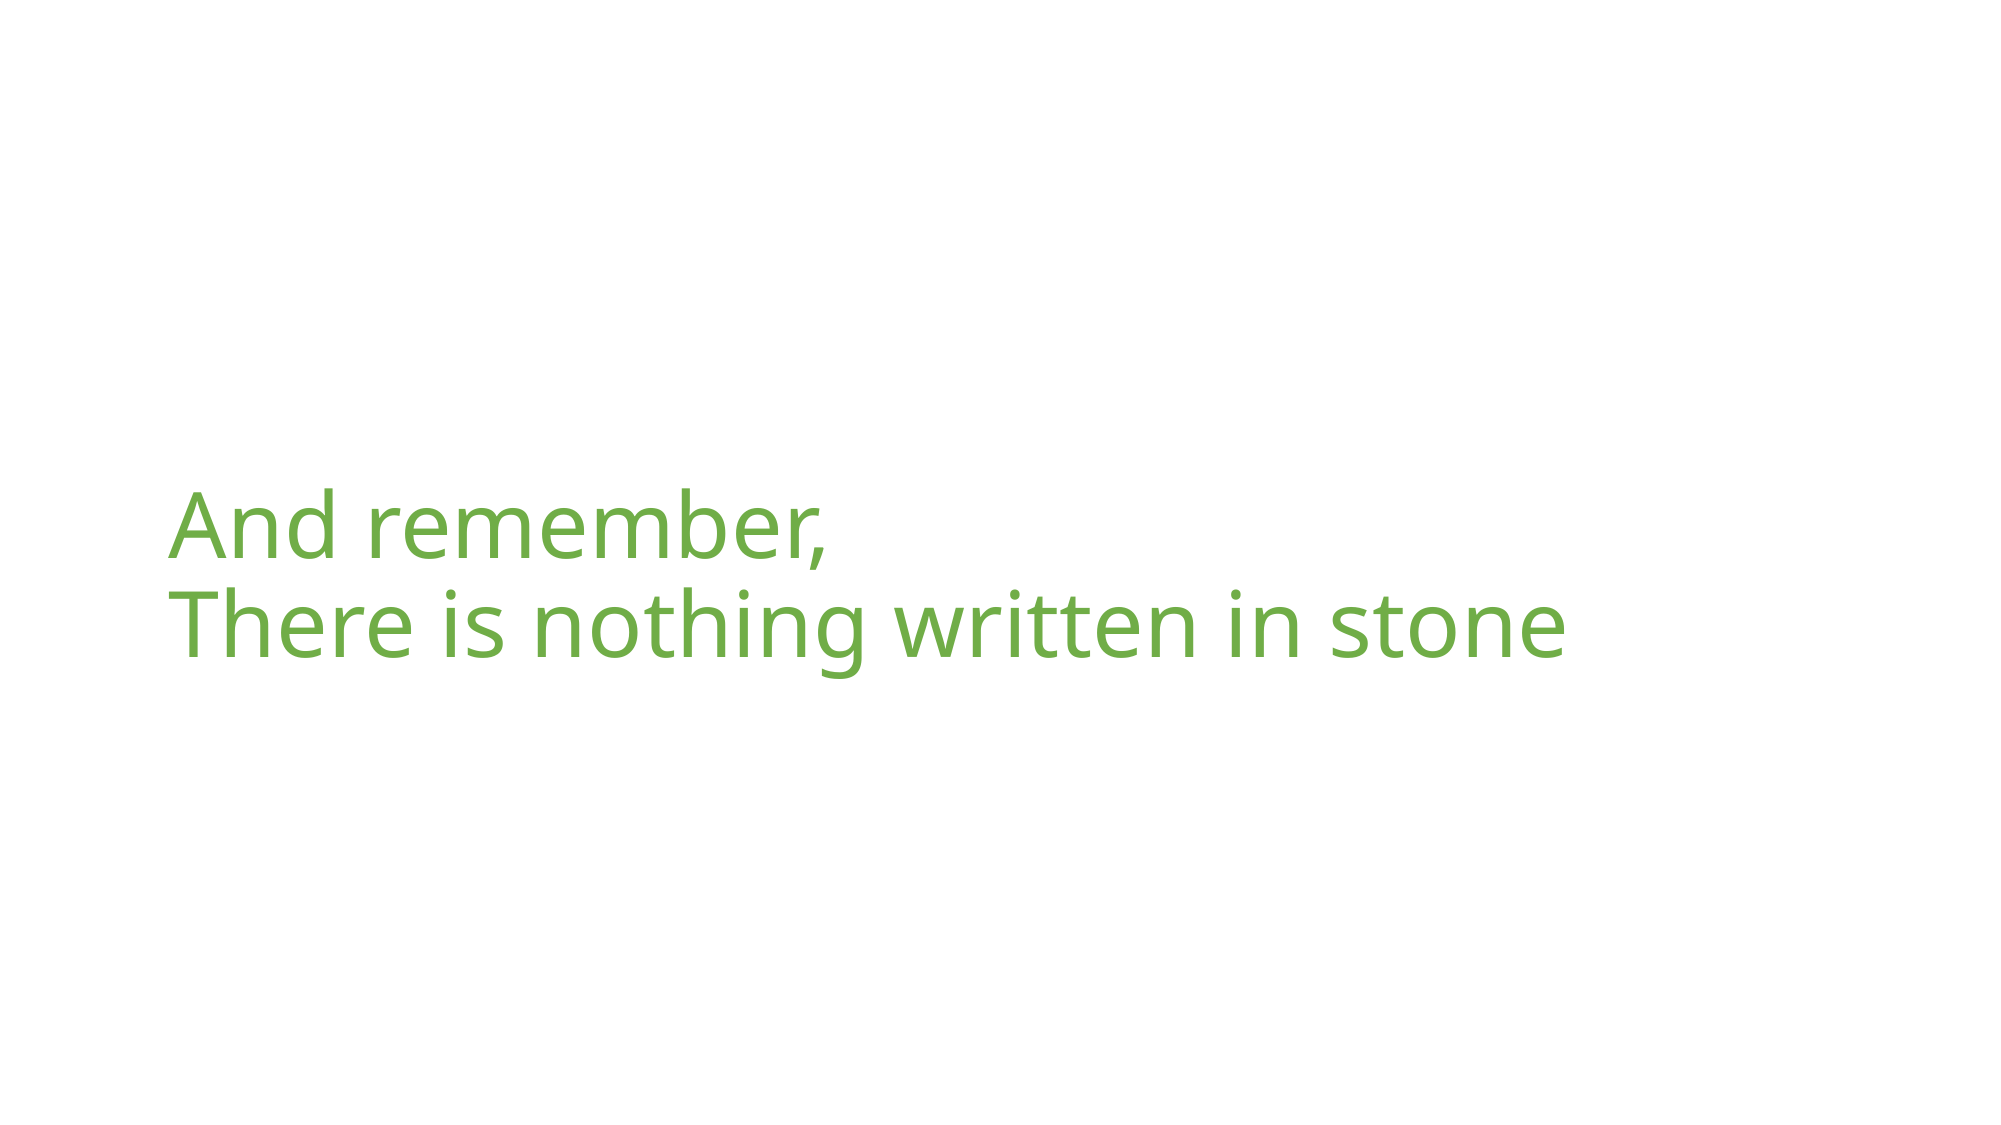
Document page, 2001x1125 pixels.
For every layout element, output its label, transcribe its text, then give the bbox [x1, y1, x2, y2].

title And remember, There is nothing written in stone [153, 469, 1879, 687]
